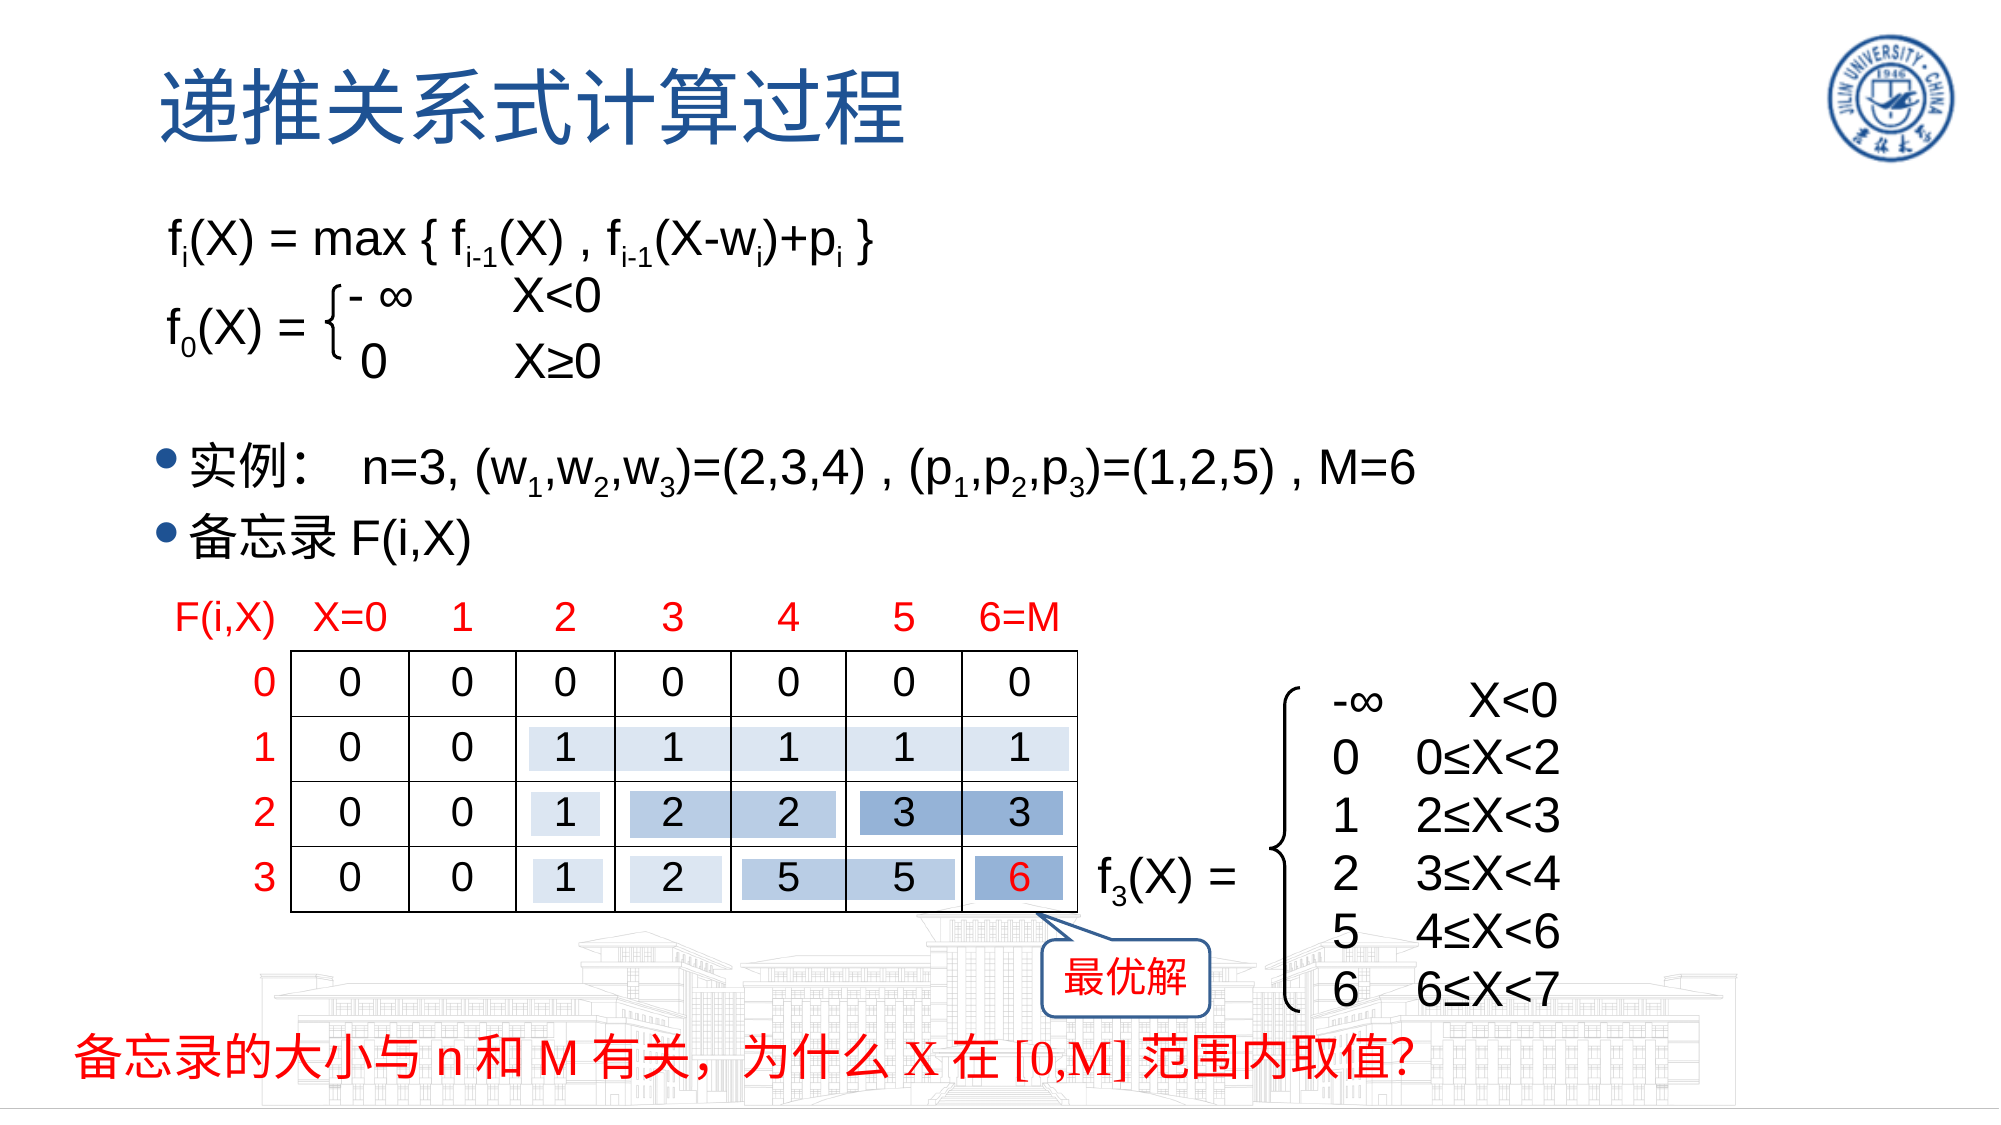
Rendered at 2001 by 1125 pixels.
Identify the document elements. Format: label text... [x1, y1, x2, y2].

table_header 4 [731, 586, 846, 650]
table_cell 0 [410, 652, 515, 716]
table_cell 0 [153, 651, 290, 716]
table_cell 2 [616, 847, 730, 911]
table_cell 0 [616, 652, 730, 716]
table_cell 0 [963, 652, 1077, 716]
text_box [151, 255, 696, 398]
table_cell 1 [517, 847, 614, 911]
table_cell 1 [153, 716, 290, 781]
table_header 2 [516, 586, 615, 650]
text_box 备忘录的大小与n和M有关，为什么X在[0,M]范围内取值？ [58, 1017, 1456, 1093]
table_cell 1 [517, 717, 614, 781]
table_cell 0 [292, 717, 408, 781]
table_header 1 [409, 586, 516, 650]
table_cell 1 [616, 717, 730, 781]
table_cell 5 [847, 847, 961, 911]
text_box fi(X) = max { fi-1(X) , fi-1(X-wi)+pi } [152, 204, 1311, 323]
table_cell 0 [292, 847, 408, 911]
slide_number [1412, 1042, 1863, 1103]
table_cell 6 [963, 847, 1077, 911]
table_cell 2 [616, 782, 730, 846]
table_cell 0 [292, 652, 408, 716]
table_cell [0, 897, 1999, 1109]
table_cell 1 [732, 717, 845, 781]
table_cell 0 [847, 652, 961, 716]
table_cell 0 [410, 717, 515, 781]
table_cell 5 [732, 847, 845, 911]
table_cell 3 [153, 847, 290, 912]
table_header 3 [615, 586, 731, 650]
picture [1824, 15, 1965, 173]
text_box 最优解 [1036, 913, 1082, 1017]
table_cell 1 [847, 717, 961, 781]
table_cell 3 [963, 782, 1077, 846]
table_header 6=M [962, 586, 1078, 650]
table_header 5 [846, 586, 962, 650]
table_cell 1 [963, 717, 1077, 781]
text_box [1082, 671, 1681, 1038]
table_cell 1 [517, 782, 614, 846]
table_header F(i,X) [153, 586, 291, 651]
table_cell 3 [847, 782, 961, 846]
table_cell 0 [732, 652, 845, 716]
title 递推关系式计算过程 [142, 39, 1868, 185]
table_cell 0 [292, 782, 408, 846]
table_cell 2 [153, 781, 290, 847]
table_cell 0 [410, 847, 515, 911]
list 实例： n=3, (w1,w2,w3)=(2,3,4) , (p1,p2,p3)=(1,2,5) , M=6 备忘录F(i,X) [138, 428, 1804, 1042]
table_cell 2 [732, 782, 845, 846]
table_cell 0 [410, 782, 515, 846]
table_header X=0 [291, 586, 409, 650]
table_cell 0 [517, 652, 614, 716]
